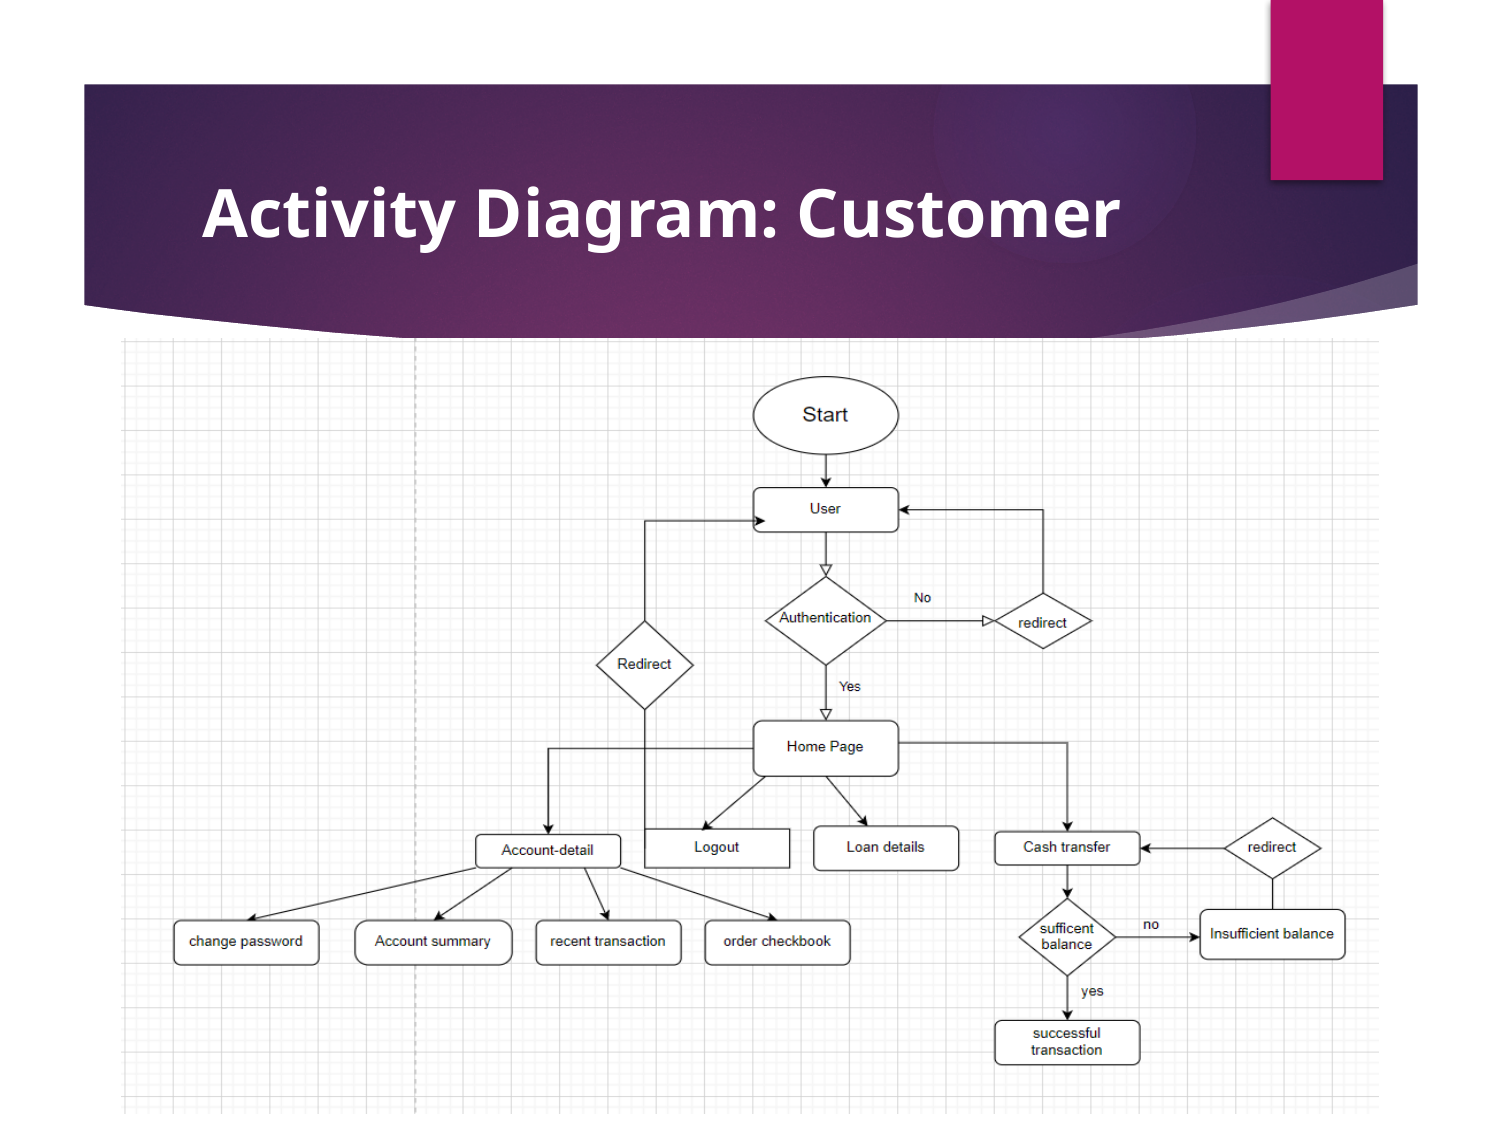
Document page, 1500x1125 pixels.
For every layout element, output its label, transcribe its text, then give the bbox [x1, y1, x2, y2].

picture [120, 337, 1380, 1114]
title Activity Diagram: Customer [142, 152, 1183, 269]
